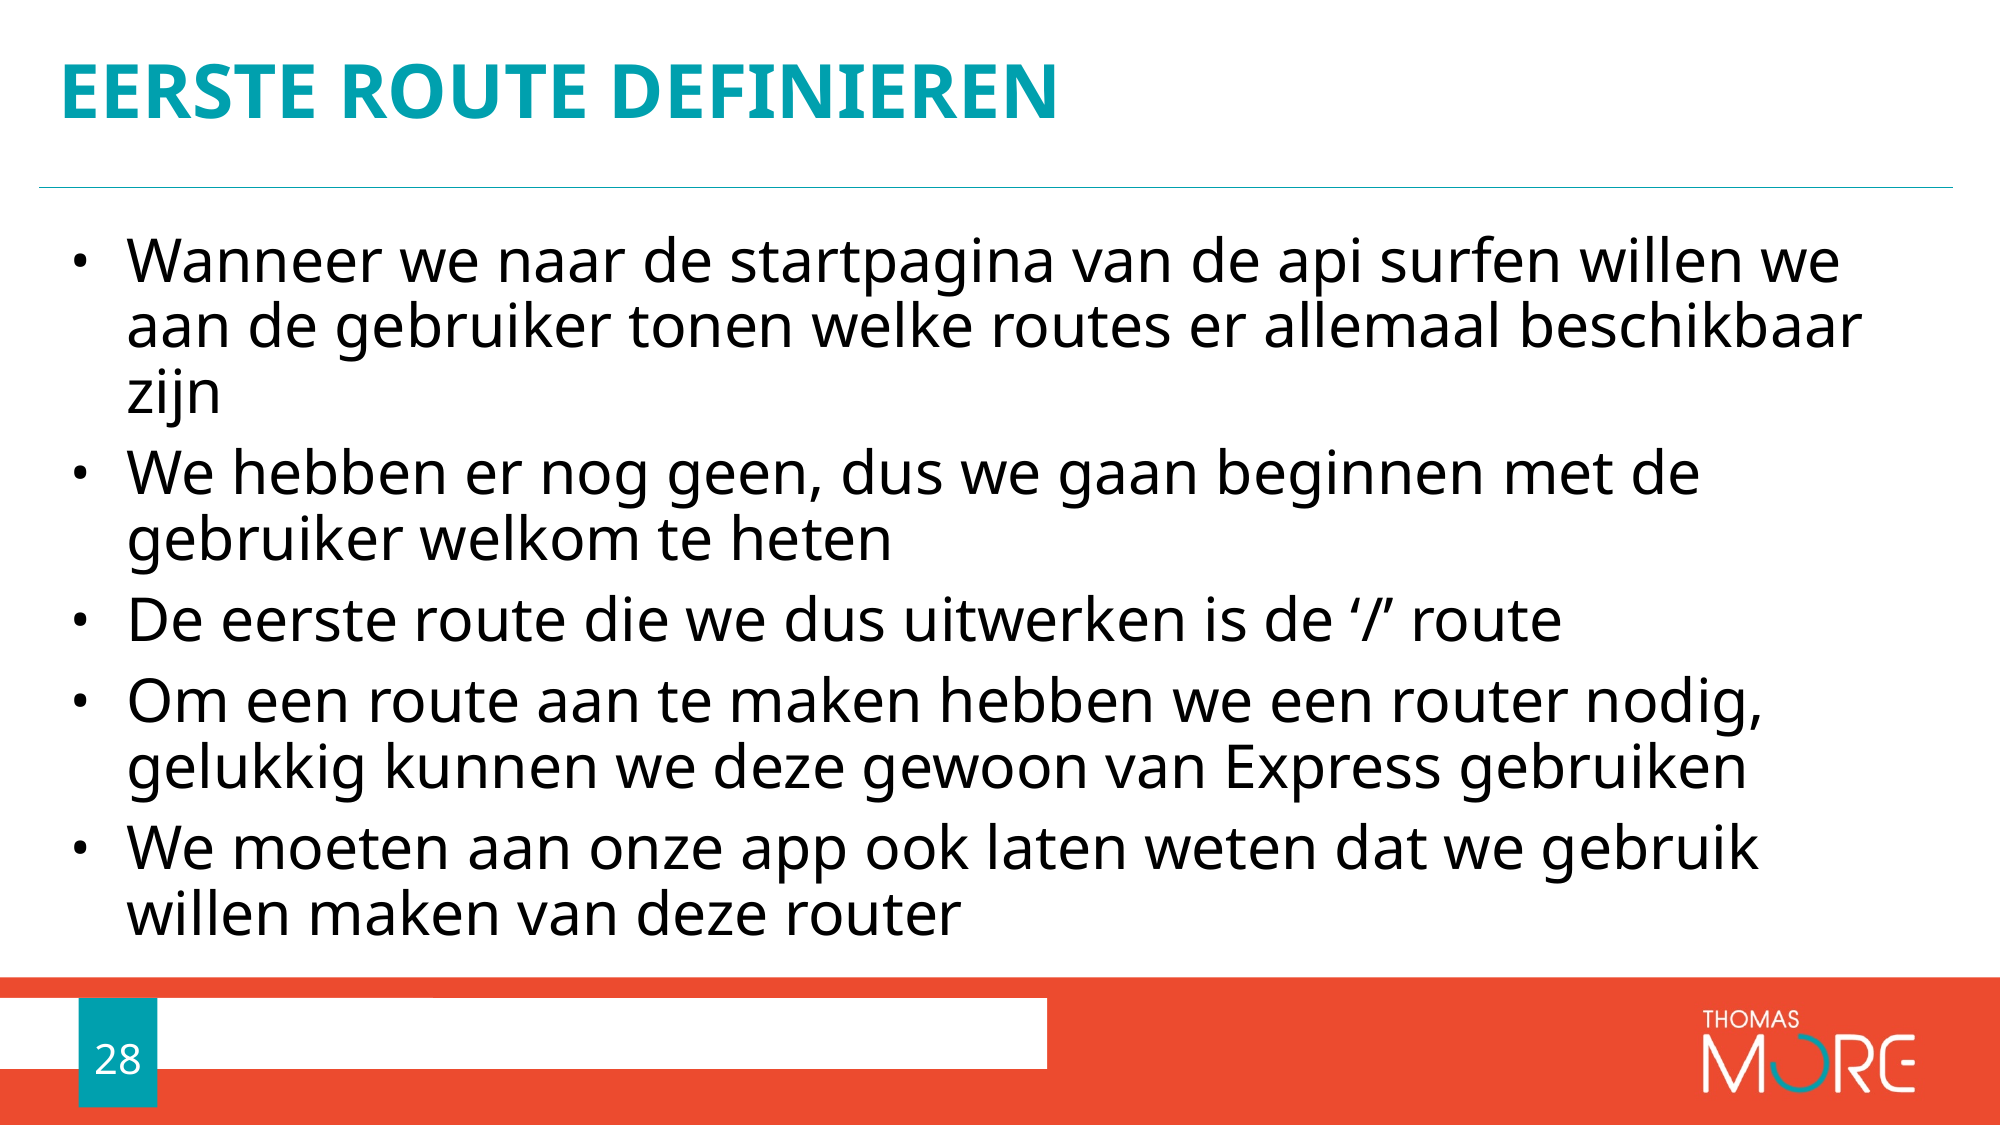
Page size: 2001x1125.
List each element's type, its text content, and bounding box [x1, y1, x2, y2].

title Eerste route definieren [0, 0, 2000, 188]
picture [1673, 980, 1944, 1122]
list Wanneer we naar de startpagina van de api surfen willen we aan de gebruiker tonen welke routes er allemaal beschikbaar zijn We hebben er nog geen, dus we gaan beginnen met de gebruiker welkom te heten De eerste route die we dus uitwerken is de ‘/’ route Om een route aan te maken hebben we een router nodig, gelukkig kunnen we deze gewoon van Express gebruiken We moeten aan onze app ook laten weten dat we gebruik willen maken van deze router [0, 188, 2000, 980]
slide_number 28 [78, 998, 158, 1108]
footer [165, 998, 1048, 1069]
